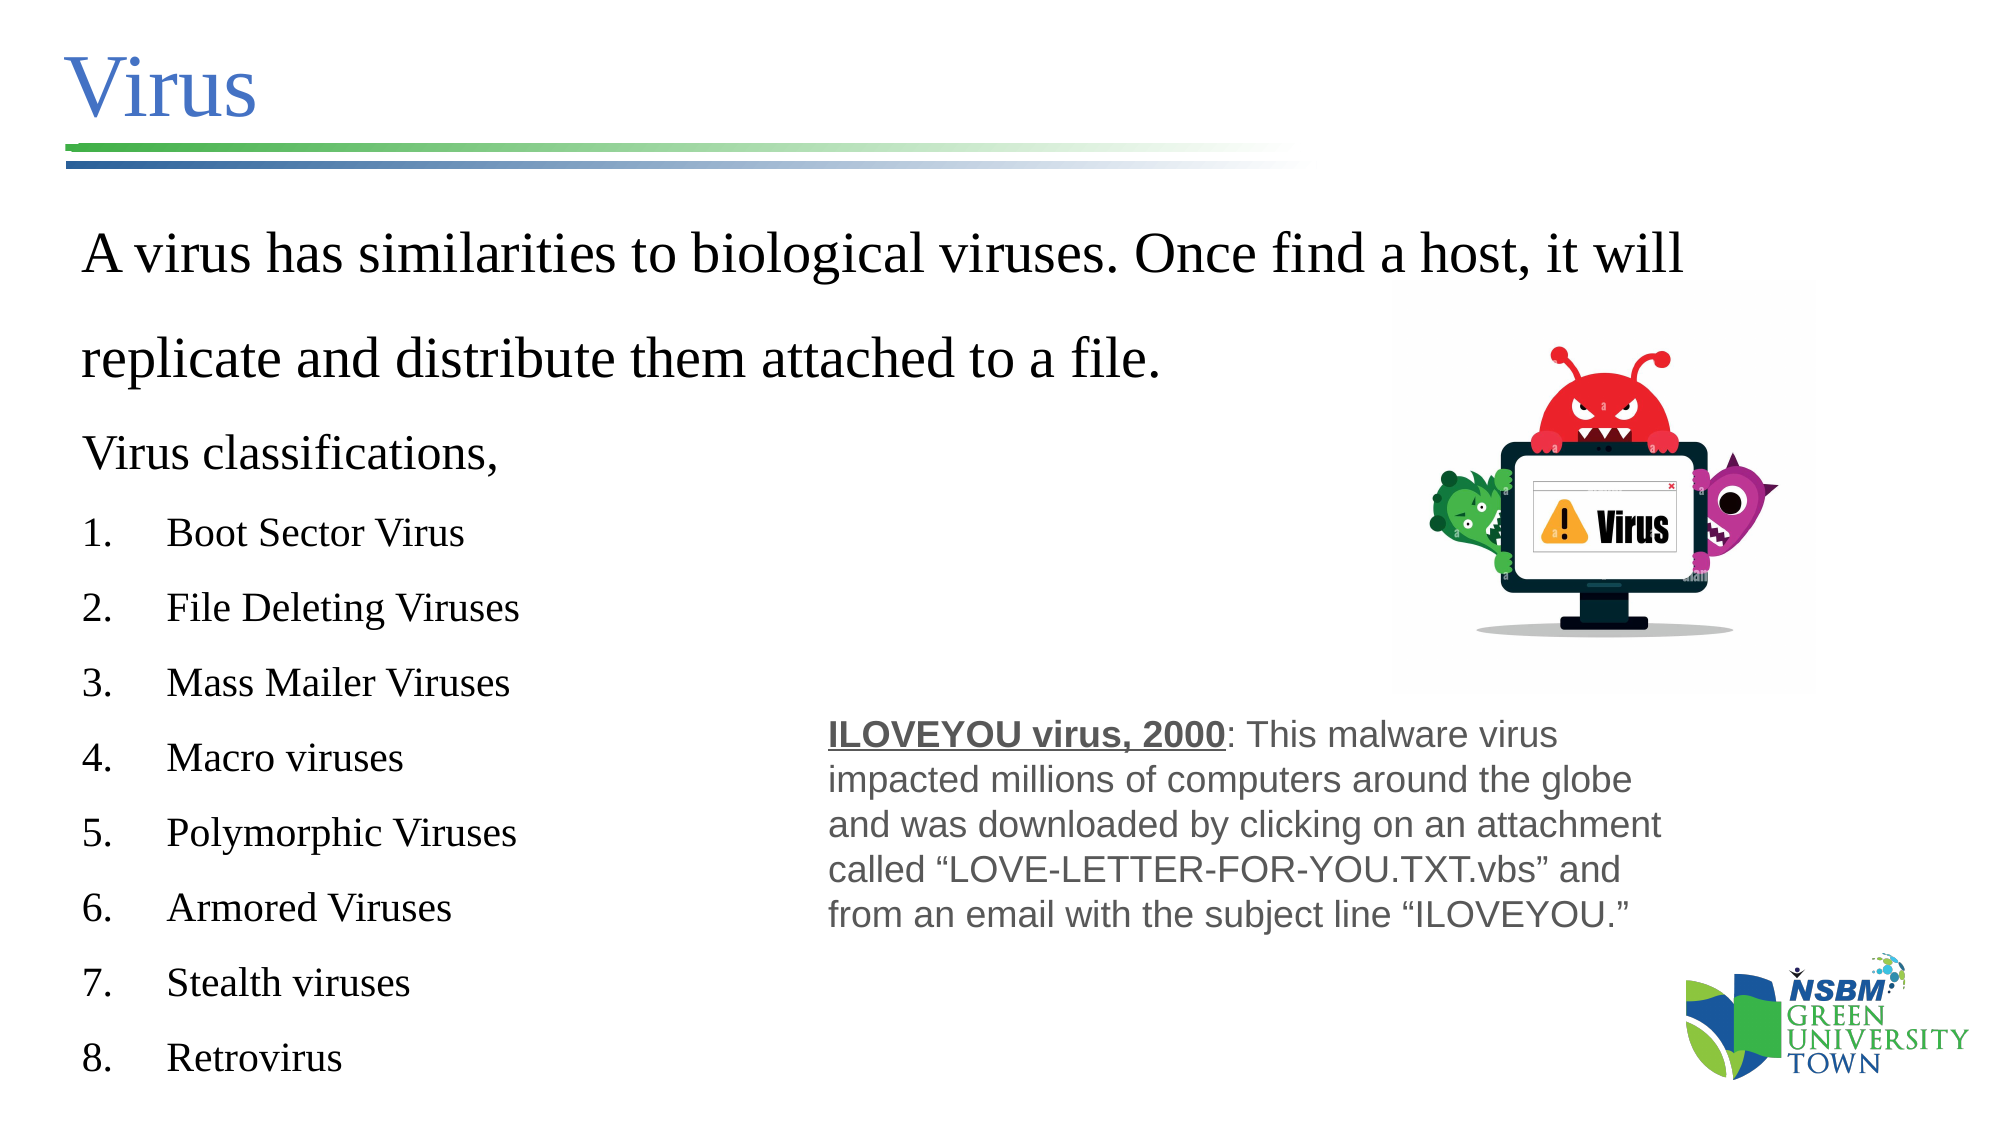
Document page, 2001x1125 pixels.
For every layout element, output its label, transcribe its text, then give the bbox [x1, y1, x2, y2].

text_box A virus has similarities to biological viruses. Once find a host, it will replicate and distribute them attached to a file. Virus classifications, Boot Sector Virus File Deleting Viruses Mass Mailer Viruses Macro viruses Polymorphic Viruses Armored Viruses Stealth viruses Retrovirus [67, 172, 1914, 1087]
picture [1392, 280, 1816, 694]
text_box [65, 143, 1301, 152]
title Virus [48, 31, 1317, 144]
text_box [65, 161, 1317, 169]
text_box ILOVEYOU virus, 2000: This malware virus impacted millions of computers around the globe and was downloaded by clicking on an attachment called “LOVE-LETTER-FOR-YOU.TXT.vbs” and from an email with the subject line “ILOVEYOU.” [813, 702, 1709, 943]
picture [1686, 953, 1969, 1080]
